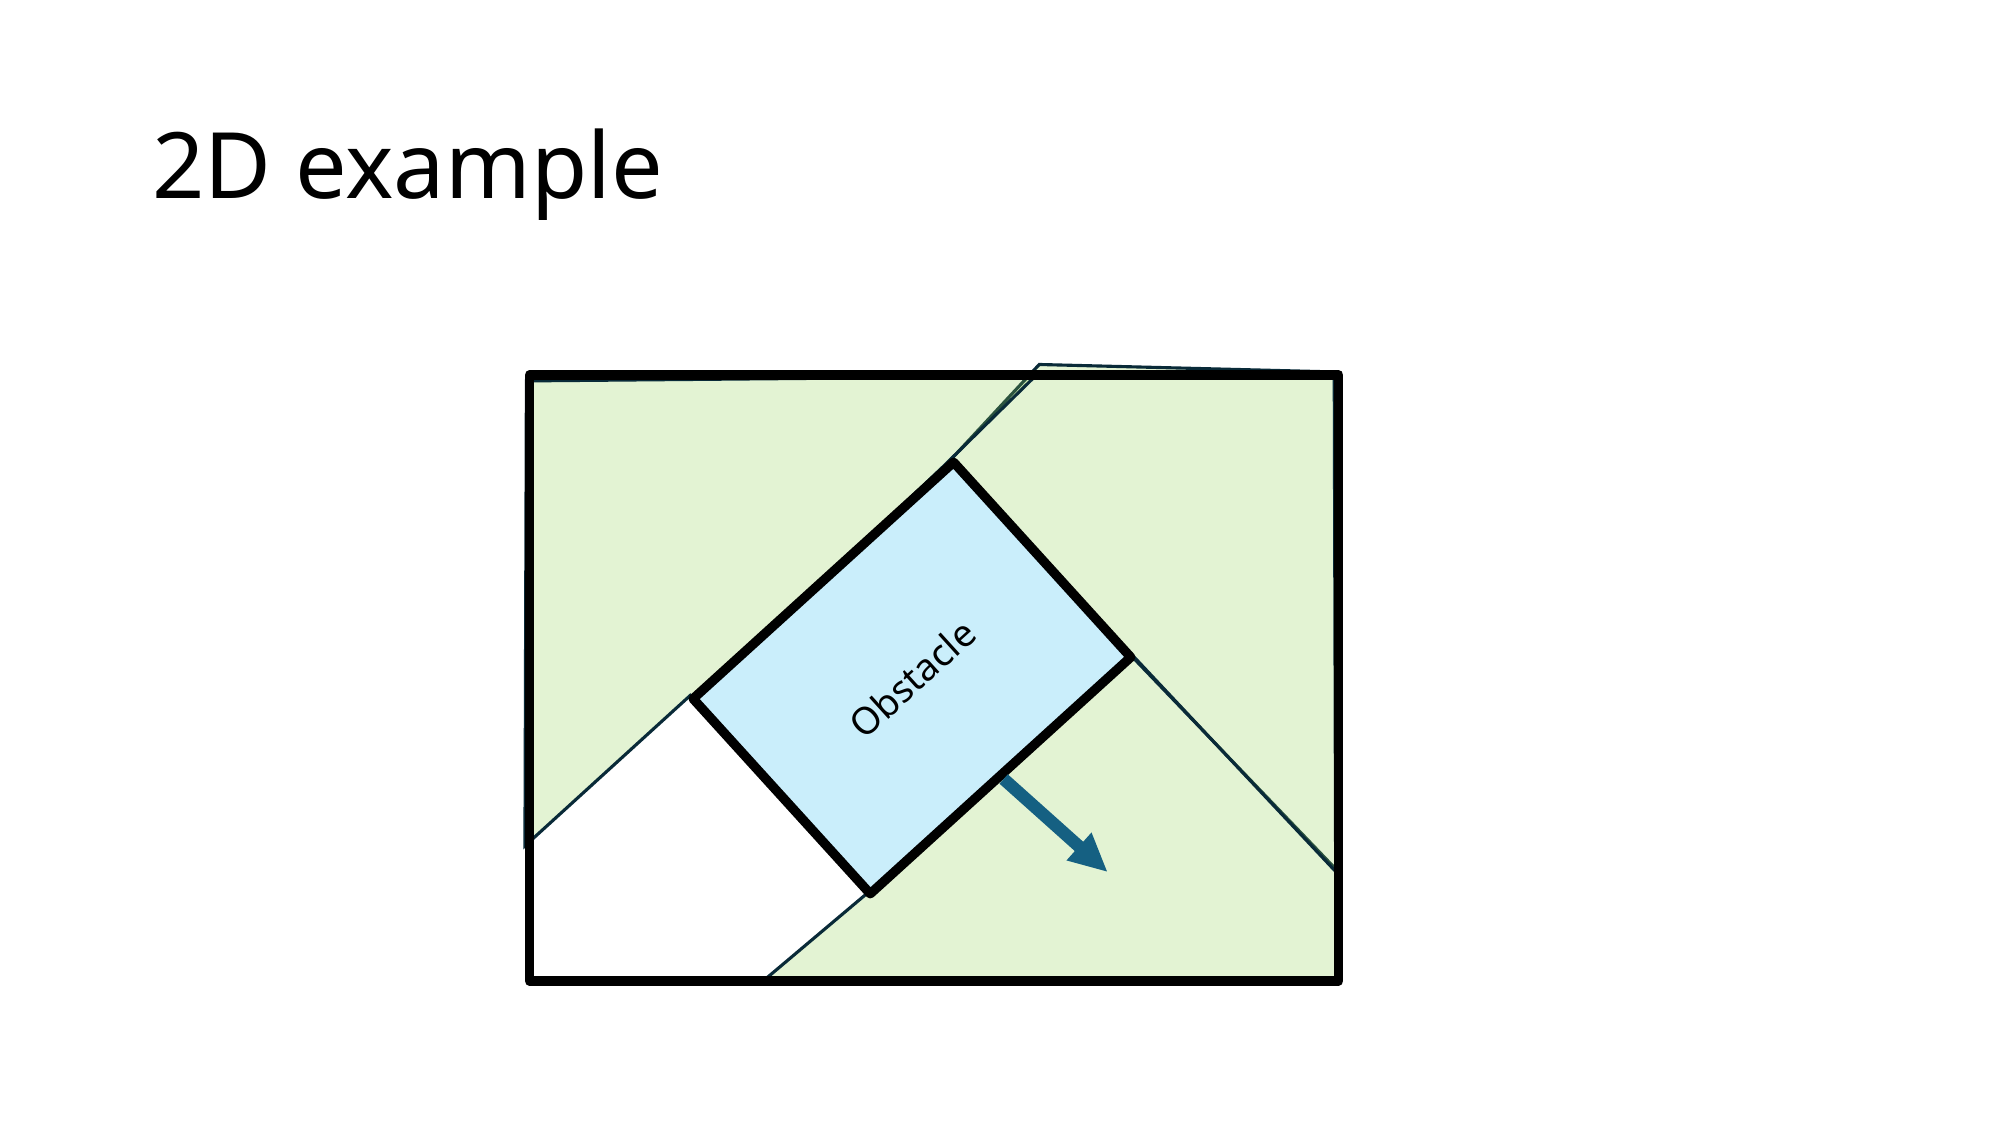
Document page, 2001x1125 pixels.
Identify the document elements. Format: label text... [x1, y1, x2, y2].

text_box [1028, 362, 1336, 374]
text_box [529, 374, 1339, 981]
text_box [523, 379, 529, 850]
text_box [999, 774, 1108, 872]
text_box Obstacle [693, 462, 1131, 894]
title 2D example [137, 59, 1863, 278]
